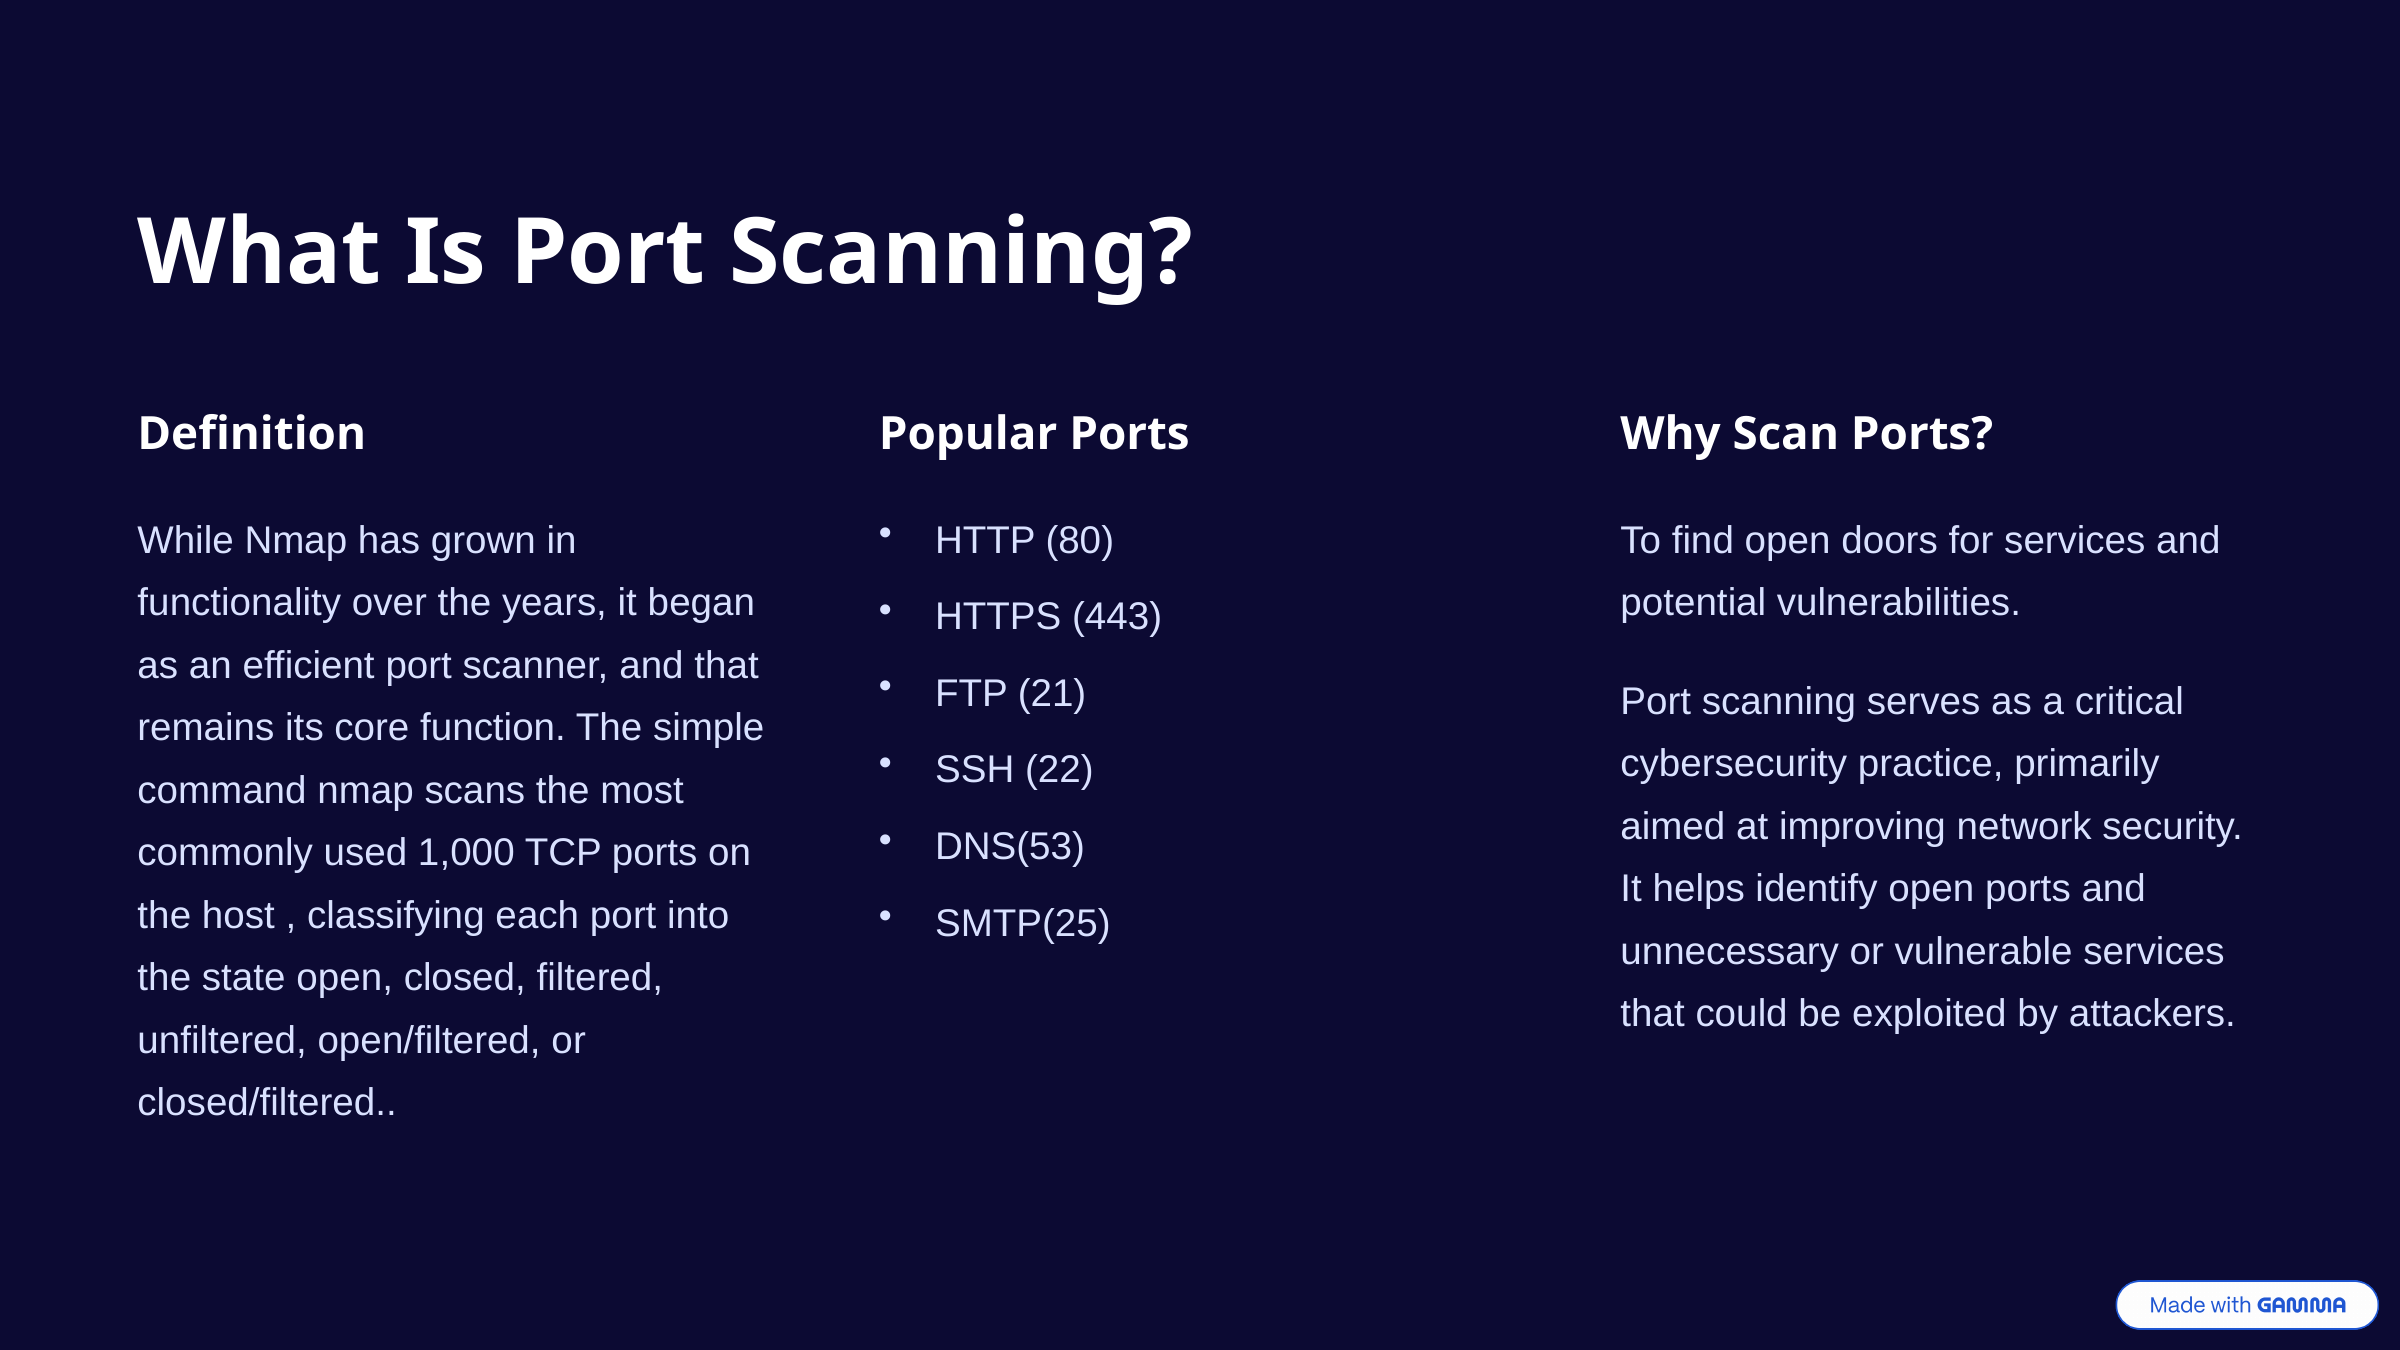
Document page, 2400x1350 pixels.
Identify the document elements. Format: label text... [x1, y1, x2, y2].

text_box HTTPS (443) [878, 574, 1524, 638]
text_box Definition [137, 401, 600, 460]
text_box DNS(53) [878, 804, 1524, 868]
text_box SMTP(25) [878, 881, 1524, 944]
text_box HTTP (80) [878, 498, 1524, 562]
text_box Port scanning serves as a critical cybersecurity practice, primarily aimed at improving network security. It helps identify open ports and unnecessary or vulnerable services that could be exploited by attackers. [1620, 659, 2265, 1037]
text_box To find open doors for services and potential vulnerabilities. [1620, 498, 2265, 625]
text_box Why Scan Ports? [1620, 401, 2083, 460]
text_box SSH (22) [878, 728, 1524, 791]
text_box What Is Port Scanning? [137, 187, 1322, 304]
text_box FTP (21) [878, 651, 1524, 715]
text_box Popular Ports [878, 401, 1341, 460]
text_box While Nmap has grown in functionality over the years, it began as an efficient port scanner, and that remains its core function. The simple command nmap scans the most commonly used 1,000 TCP ports on the host , classifying each port into the state open, closed, filtered, unfiltered, open/filtered, or closed/filtered.. [137, 498, 782, 1127]
picture [2106, 1271, 2389, 1339]
